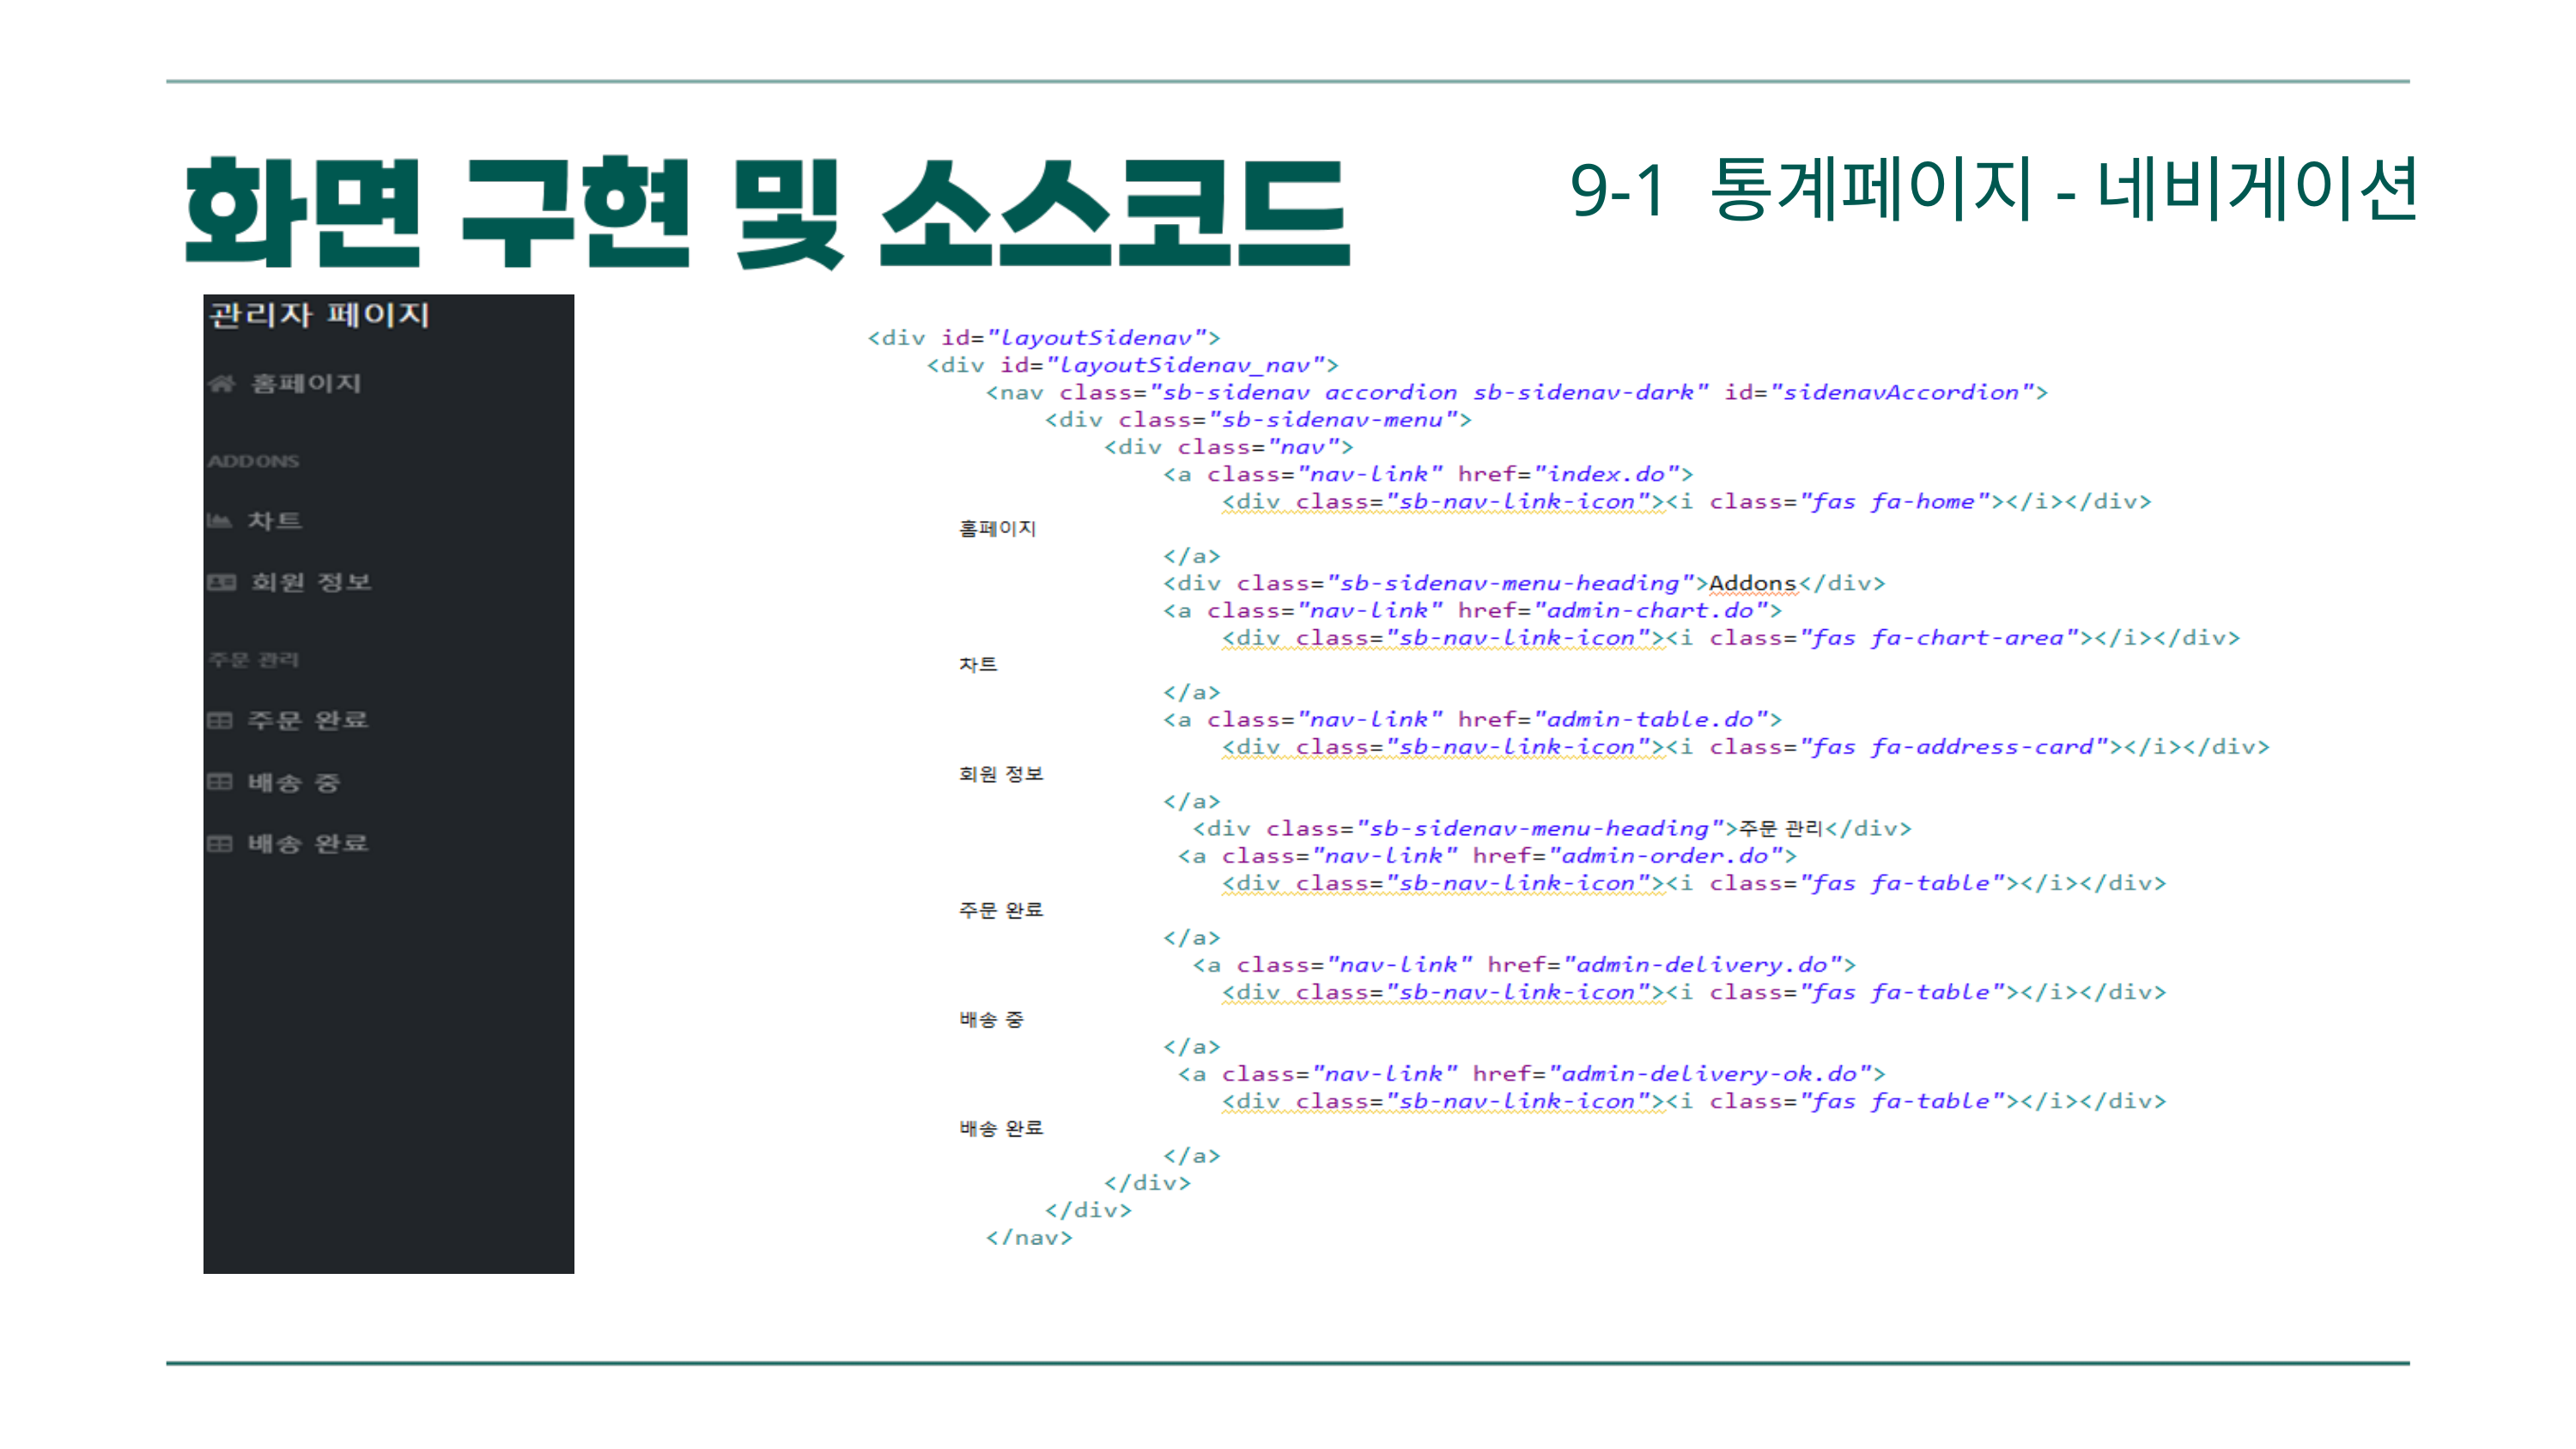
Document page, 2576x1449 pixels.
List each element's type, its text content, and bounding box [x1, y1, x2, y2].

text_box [166, 1358, 2410, 1370]
picture [161, 103, 2327, 1274]
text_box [166, 76, 2410, 88]
text_box 9-1 통계페이지-네비게이션 [1556, 137, 2512, 234]
